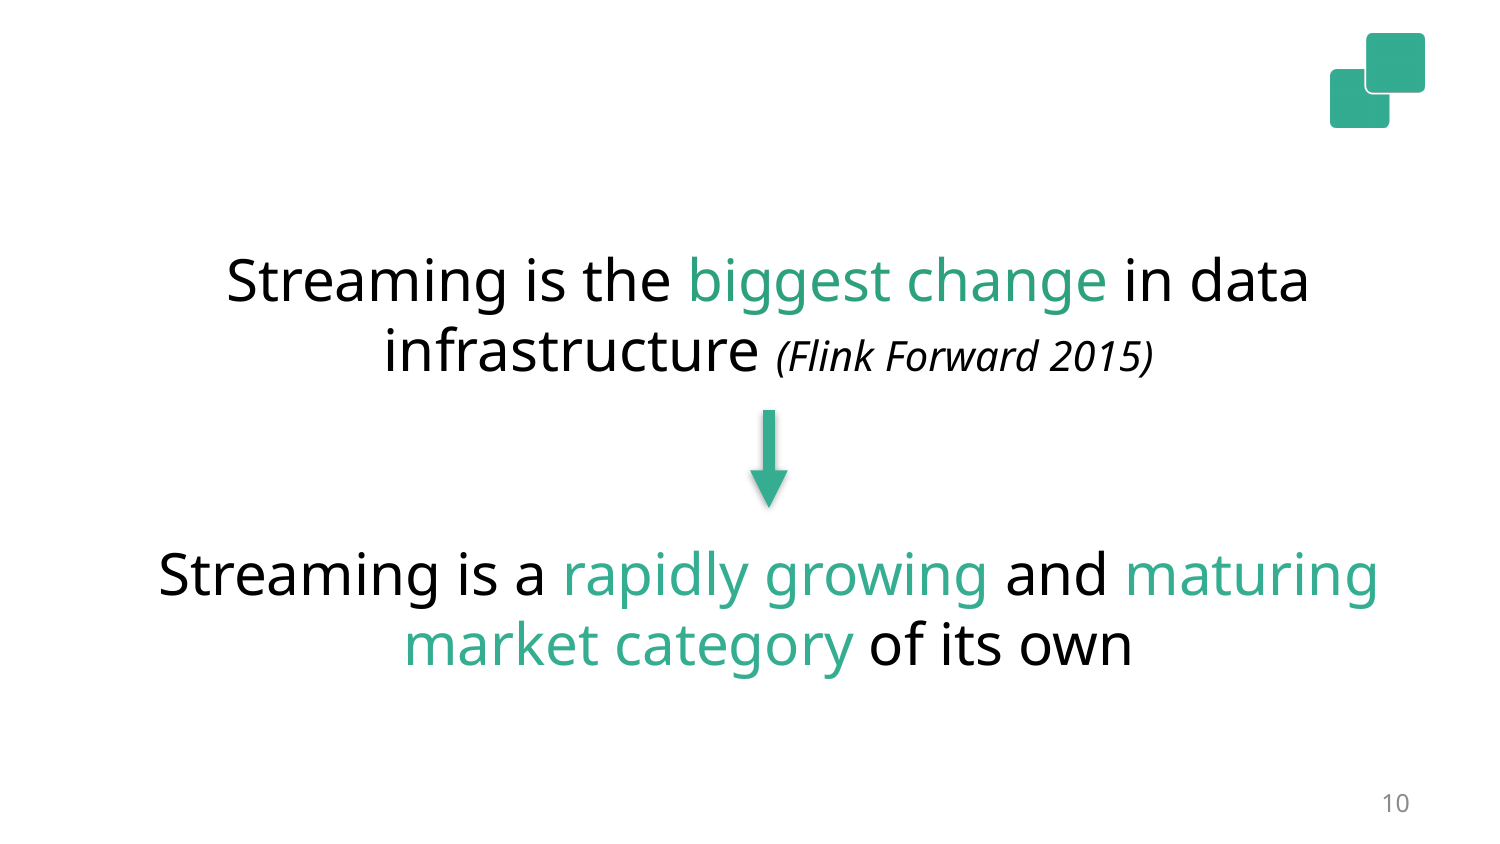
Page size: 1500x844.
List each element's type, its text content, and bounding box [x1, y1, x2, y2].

text_box Streaming is a rapidly growing and maturing market category of its own [88, 529, 1450, 685]
text_box Streaming is the biggest change in data infrastructure (Flink Forward 2015) [88, 235, 1450, 390]
picture [1330, 33, 1425, 128]
slide_number 10 [1074, 782, 1425, 827]
